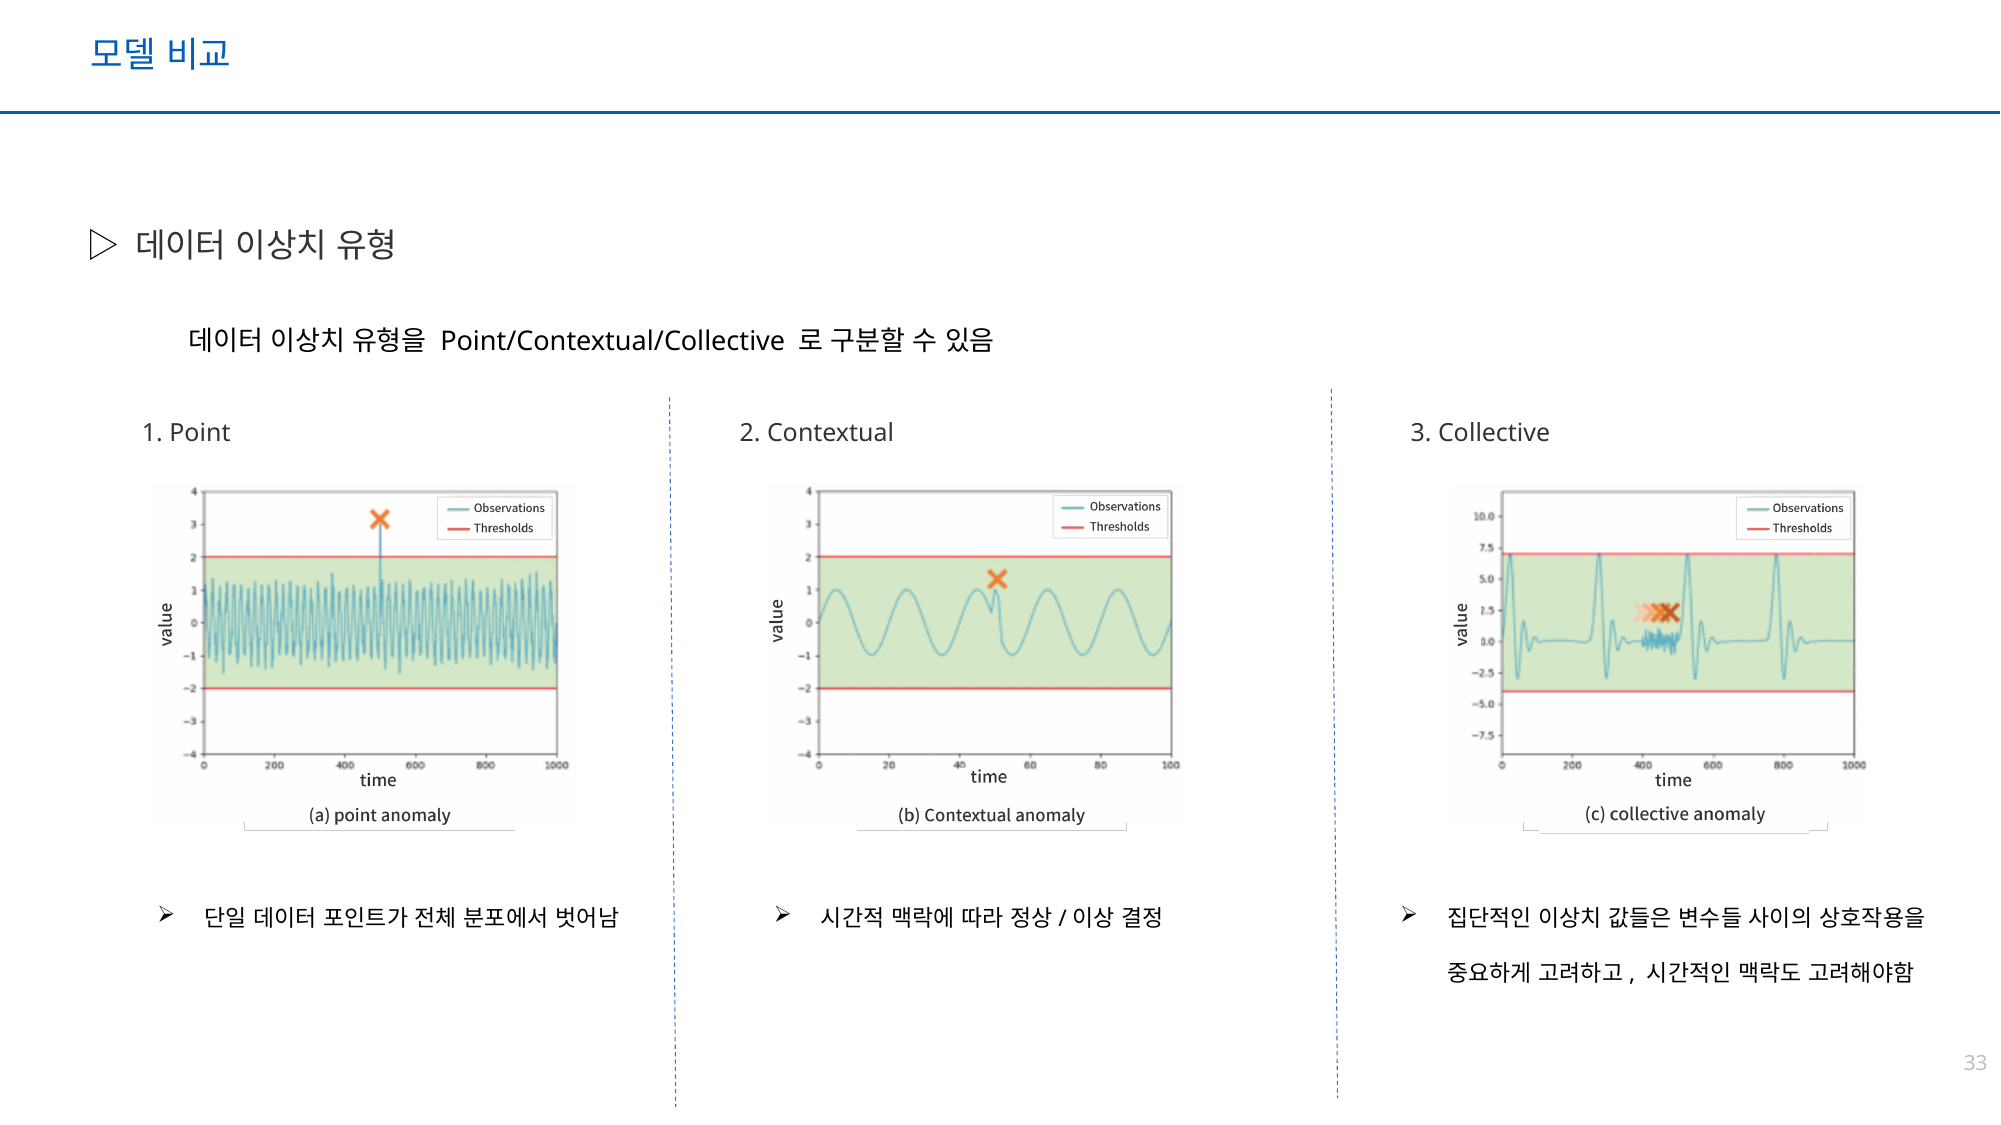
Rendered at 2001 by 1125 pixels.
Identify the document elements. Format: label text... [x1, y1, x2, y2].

text_box 단일 데이터 포인트가 전체 분포에서 벗어남 [142, 868, 643, 939]
text_box 모델 비교 [79, 18, 1950, 94]
text_box 2. Contextual [724, 379, 1225, 455]
picture [1450, 483, 1867, 838]
text_box 데이터 이상치 유형을 Point/Contextual/Collective 로 구분할 수 있음 [173, 283, 1329, 363]
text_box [669, 397, 676, 1107]
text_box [1331, 388, 1338, 1099]
text_box ▷ 데이터 이상치 유형 [71, 177, 686, 272]
text_box 집단적인 이상치 값들은 변수들 사이의 상호작용을 중요하게 고려하고, 시간적인 맥락도 고려해야함 [1385, 868, 1955, 994]
text_box 1. Point [127, 379, 628, 455]
text_box 3. Collective [1395, 379, 1897, 455]
picture [768, 483, 1185, 838]
picture [150, 483, 577, 838]
text_box 시간적 맥락에 따라 정상/이상 결정 [759, 868, 1270, 966]
